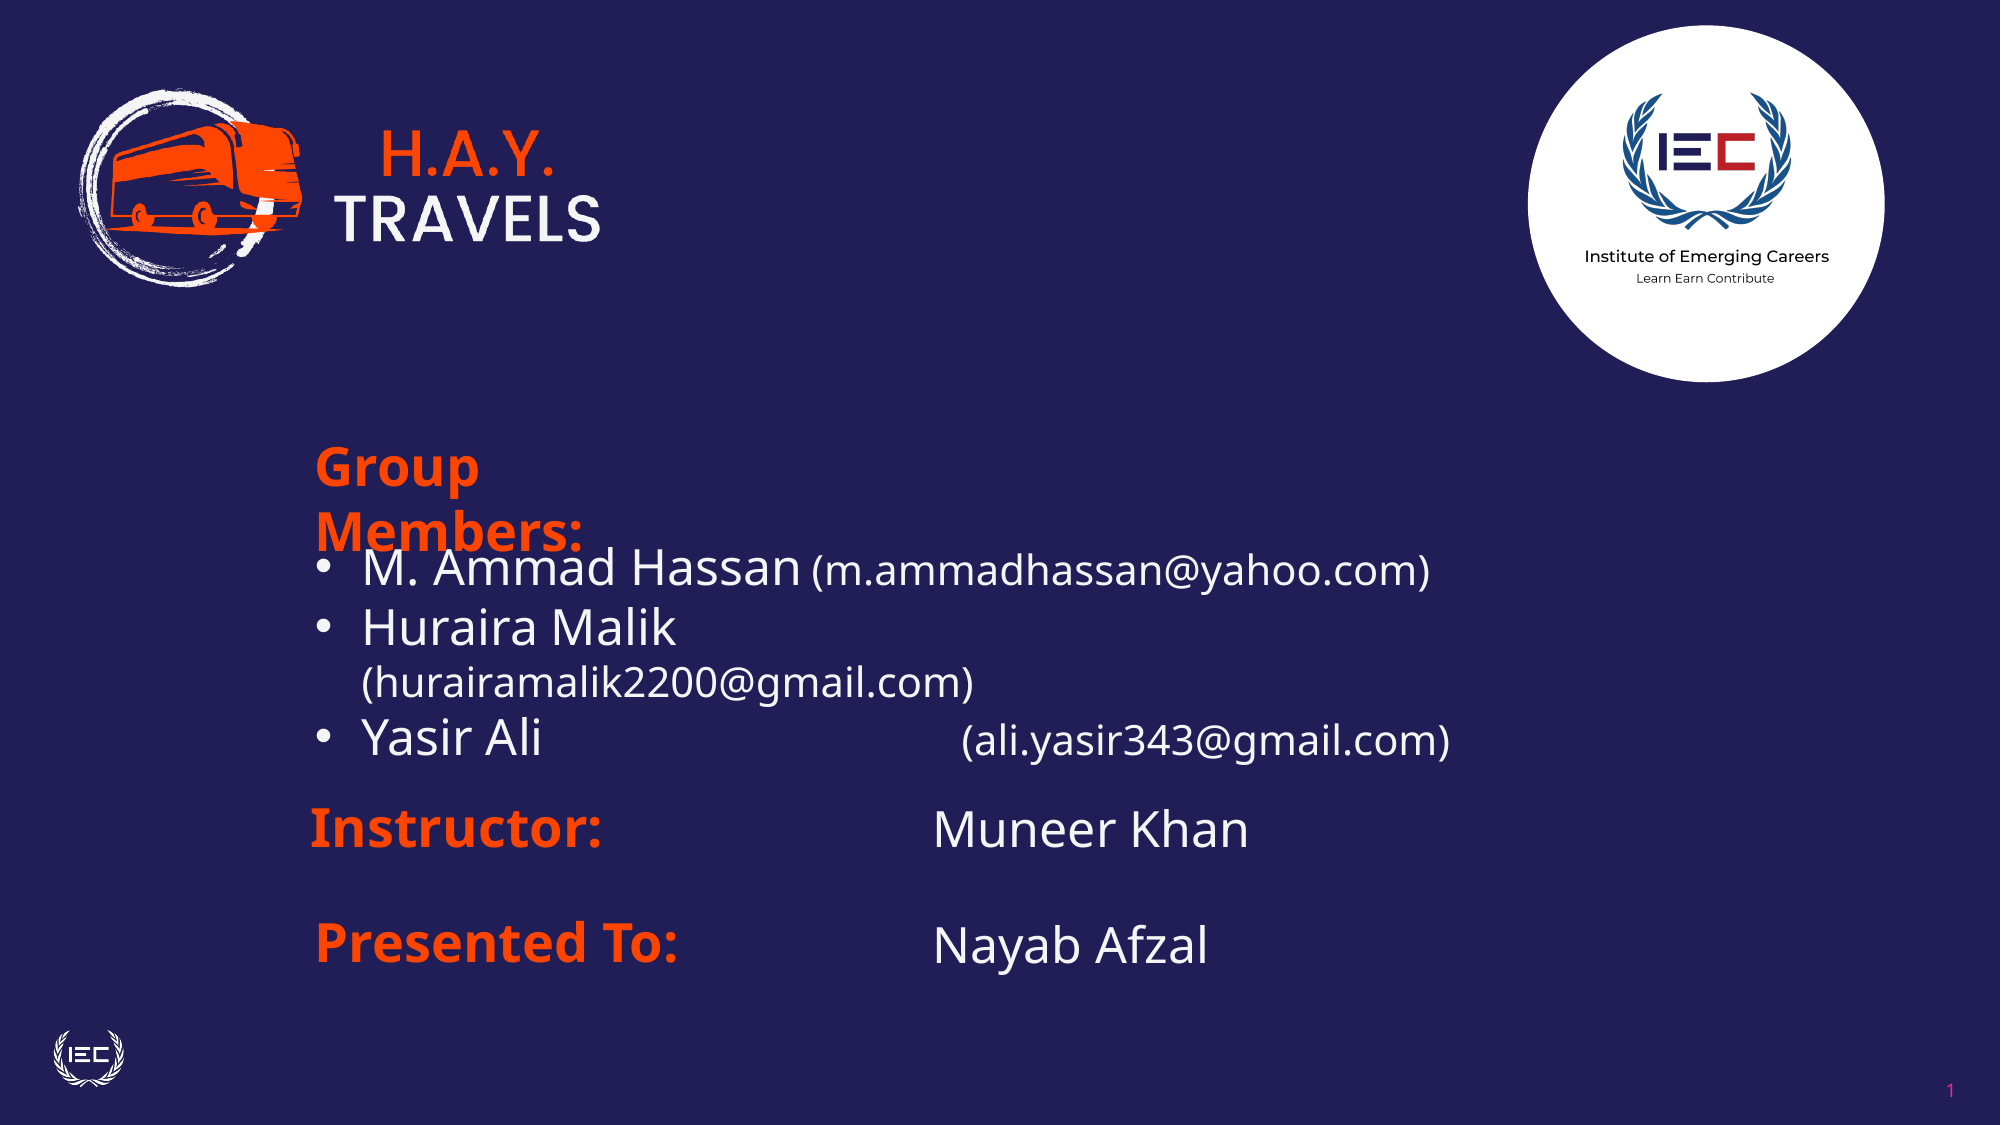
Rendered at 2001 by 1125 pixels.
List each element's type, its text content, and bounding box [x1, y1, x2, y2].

text_box Instructor: [296, 785, 771, 866]
picture [51, 1024, 127, 1090]
picture [37, 74, 651, 305]
text_box Group Members: [300, 425, 775, 528]
text_box Muneer Khan [917, 790, 1643, 866]
picture [1581, 90, 1831, 287]
text_box [1527, 25, 1885, 383]
text_box Nayab Afzal [917, 906, 1643, 982]
text_box M. Ammad Hassan (m.ammadhassan@yahoo.com) Huraira Malik (hurairamalik2200@gmail.com) Yasir Ali (ali.yasir343@gmail.com) [300, 528, 1526, 774]
text_box Presented To: [300, 901, 775, 982]
